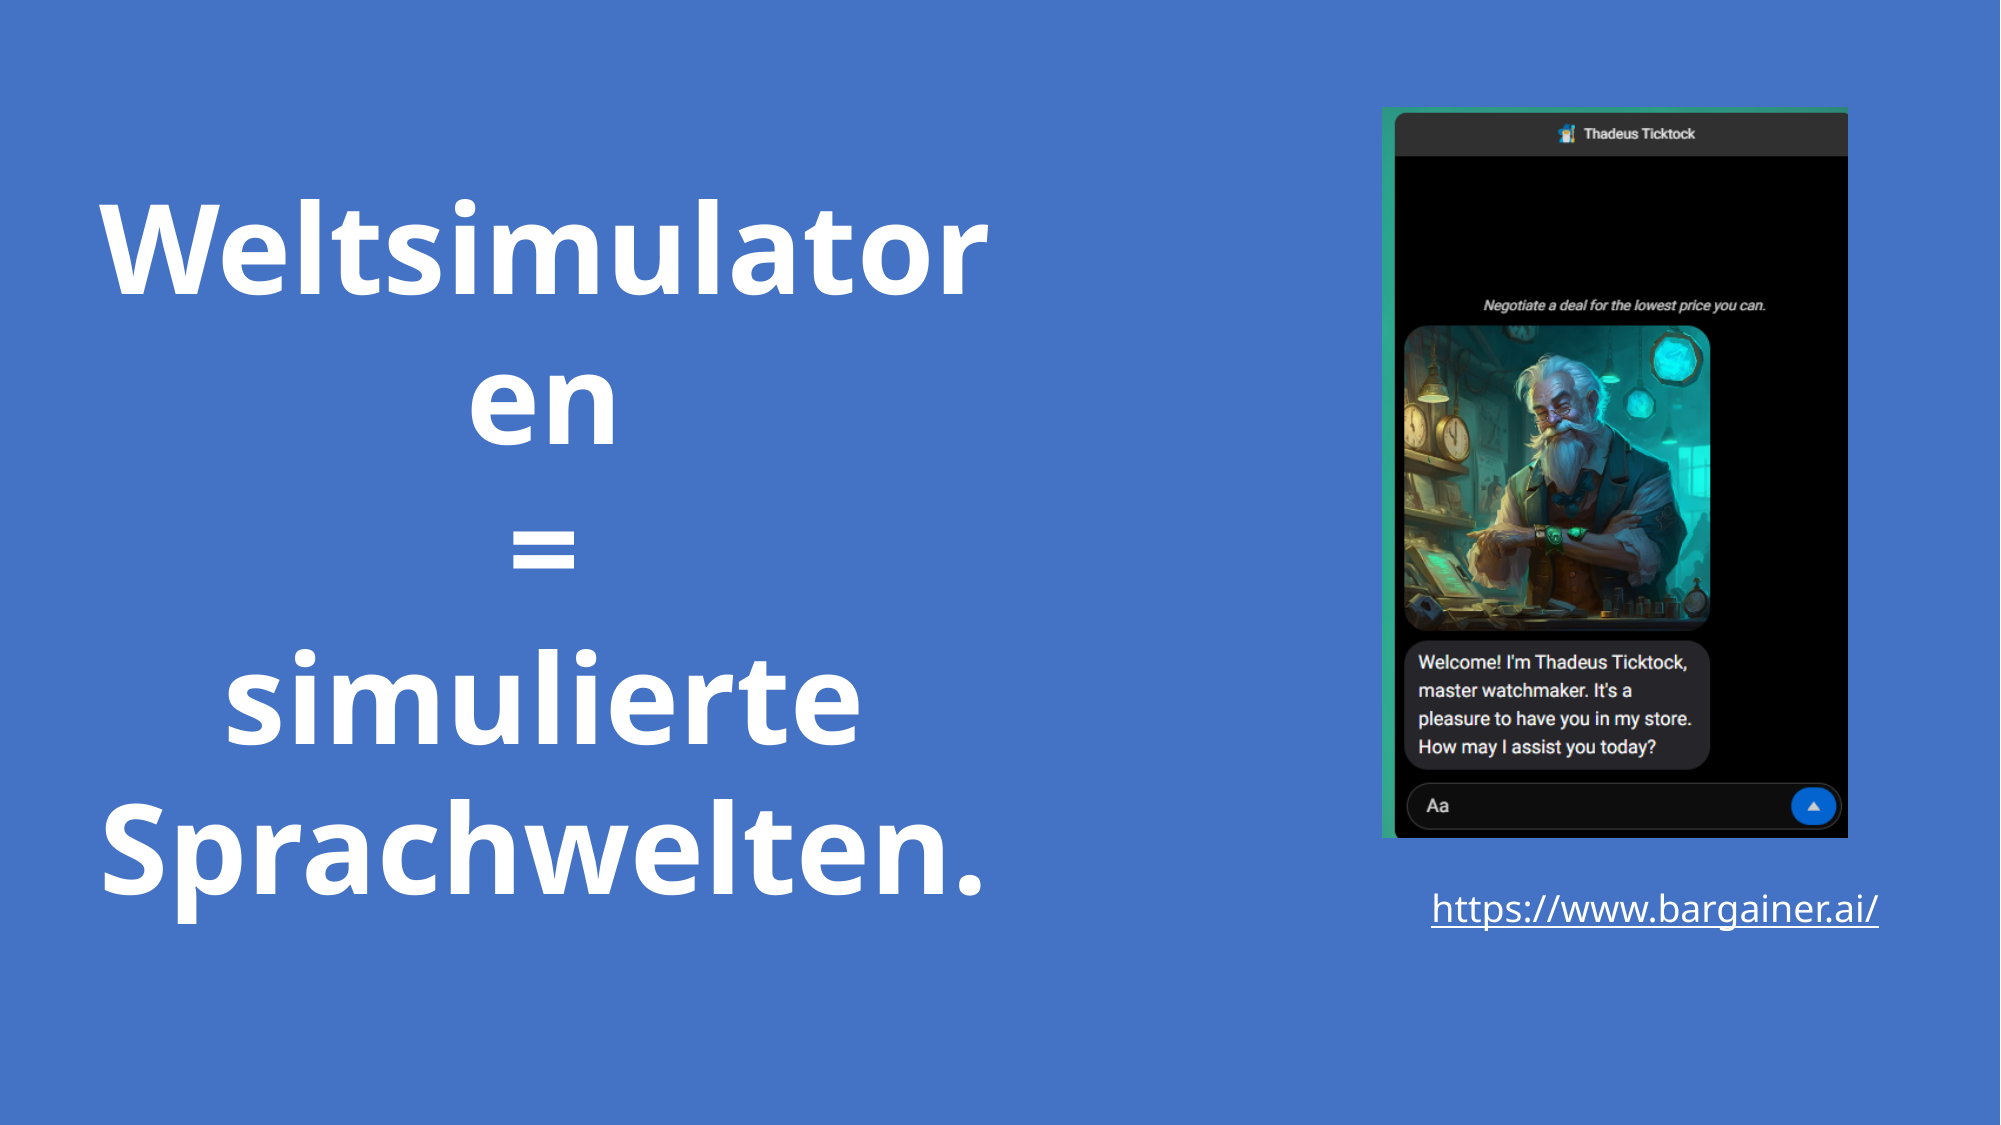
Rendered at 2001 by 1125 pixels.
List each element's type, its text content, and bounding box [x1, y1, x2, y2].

picture [1382, 107, 1848, 838]
text_box https://www.bargainer.ai/ [1416, 877, 2000, 944]
text_box Weltsimulatoren = simulierte Sprachwelten. [49, 162, 1039, 927]
